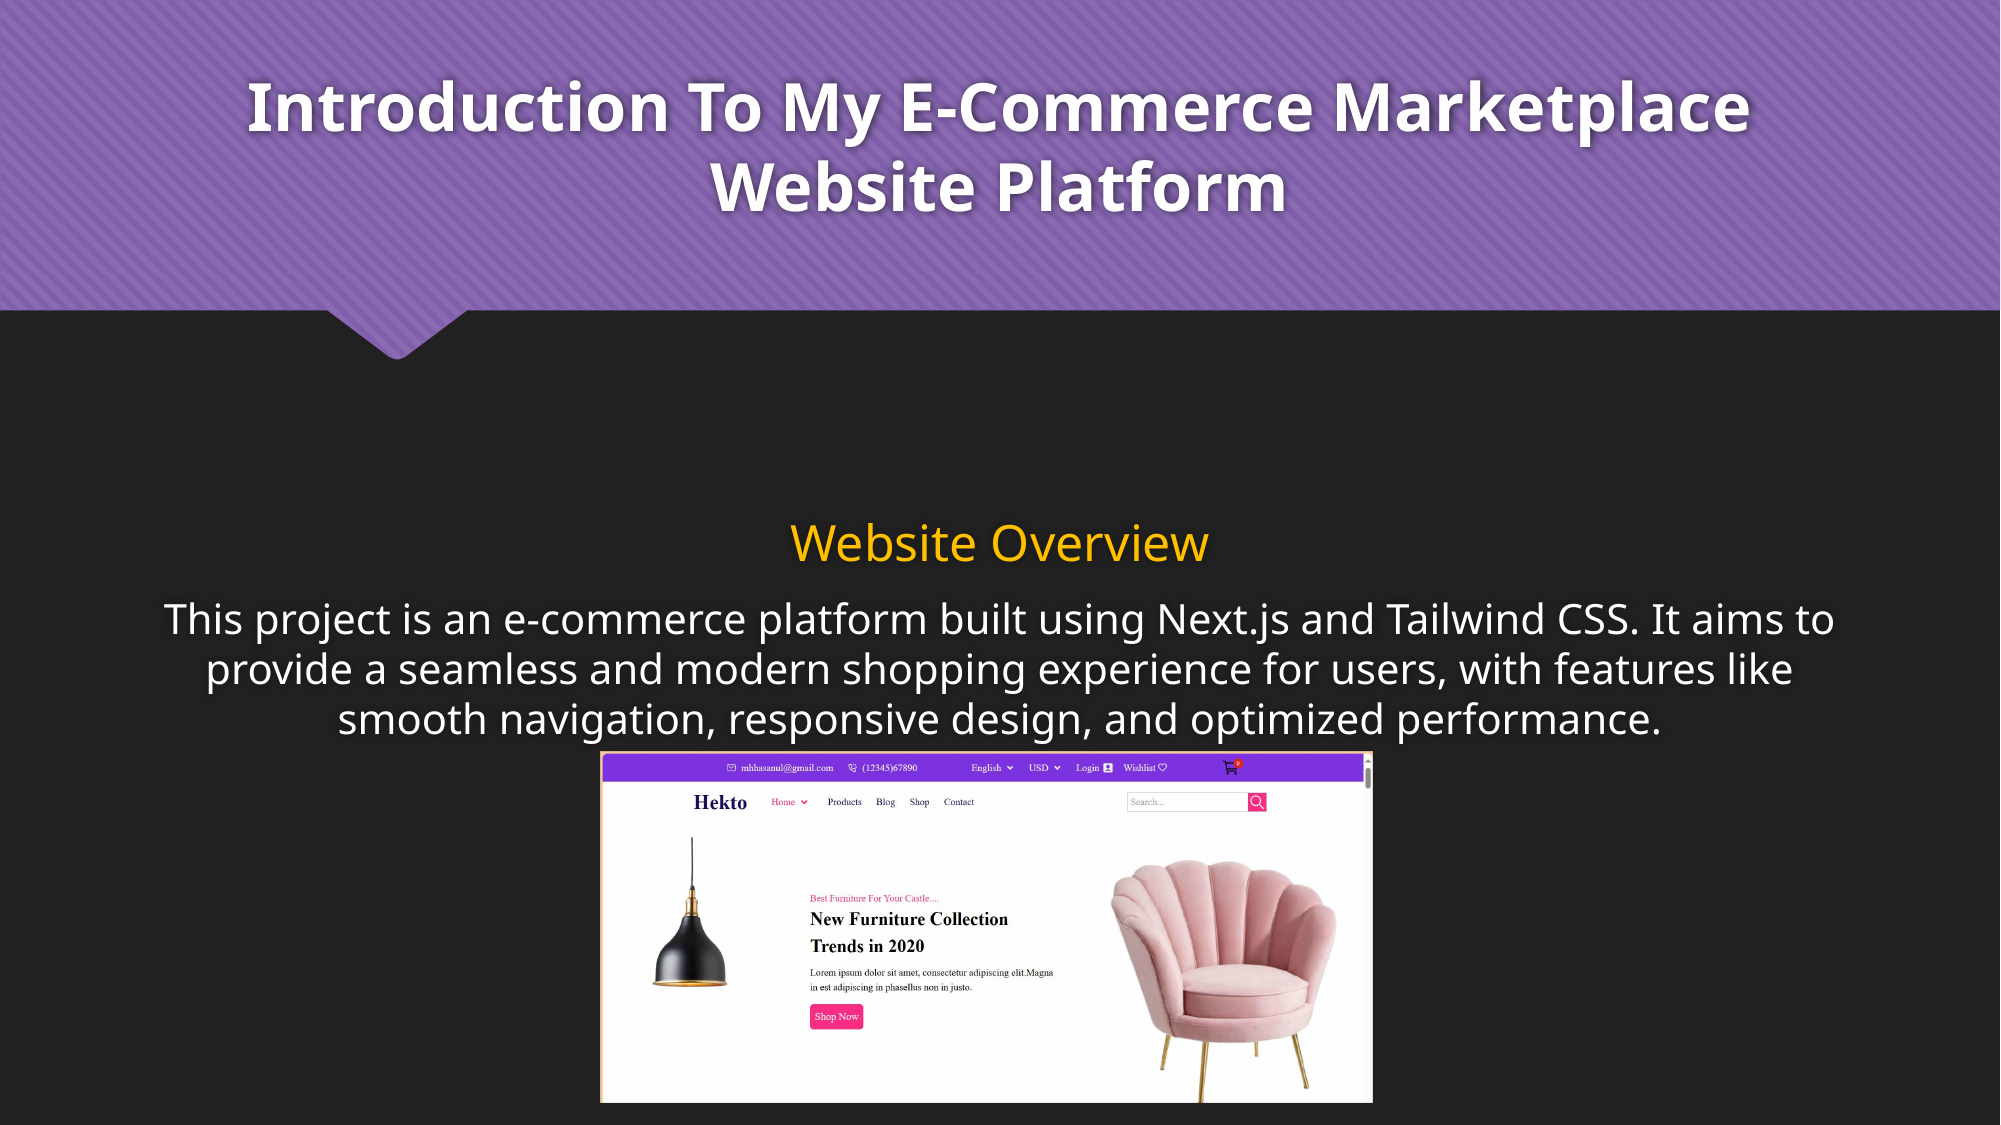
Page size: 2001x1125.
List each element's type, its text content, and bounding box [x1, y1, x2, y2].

title Introduction To My E-Commerce Marketplace Website Platform [132, 73, 1868, 233]
picture [599, 750, 1373, 1103]
list Website Overview This project is an e-commerce platform built using Next.js and Tailwind CSS. It aims to provide a seamless and modern shopping experience for users, with features like smooth navigation, responsive design, and optimized performance. [134, 364, 1866, 962]
